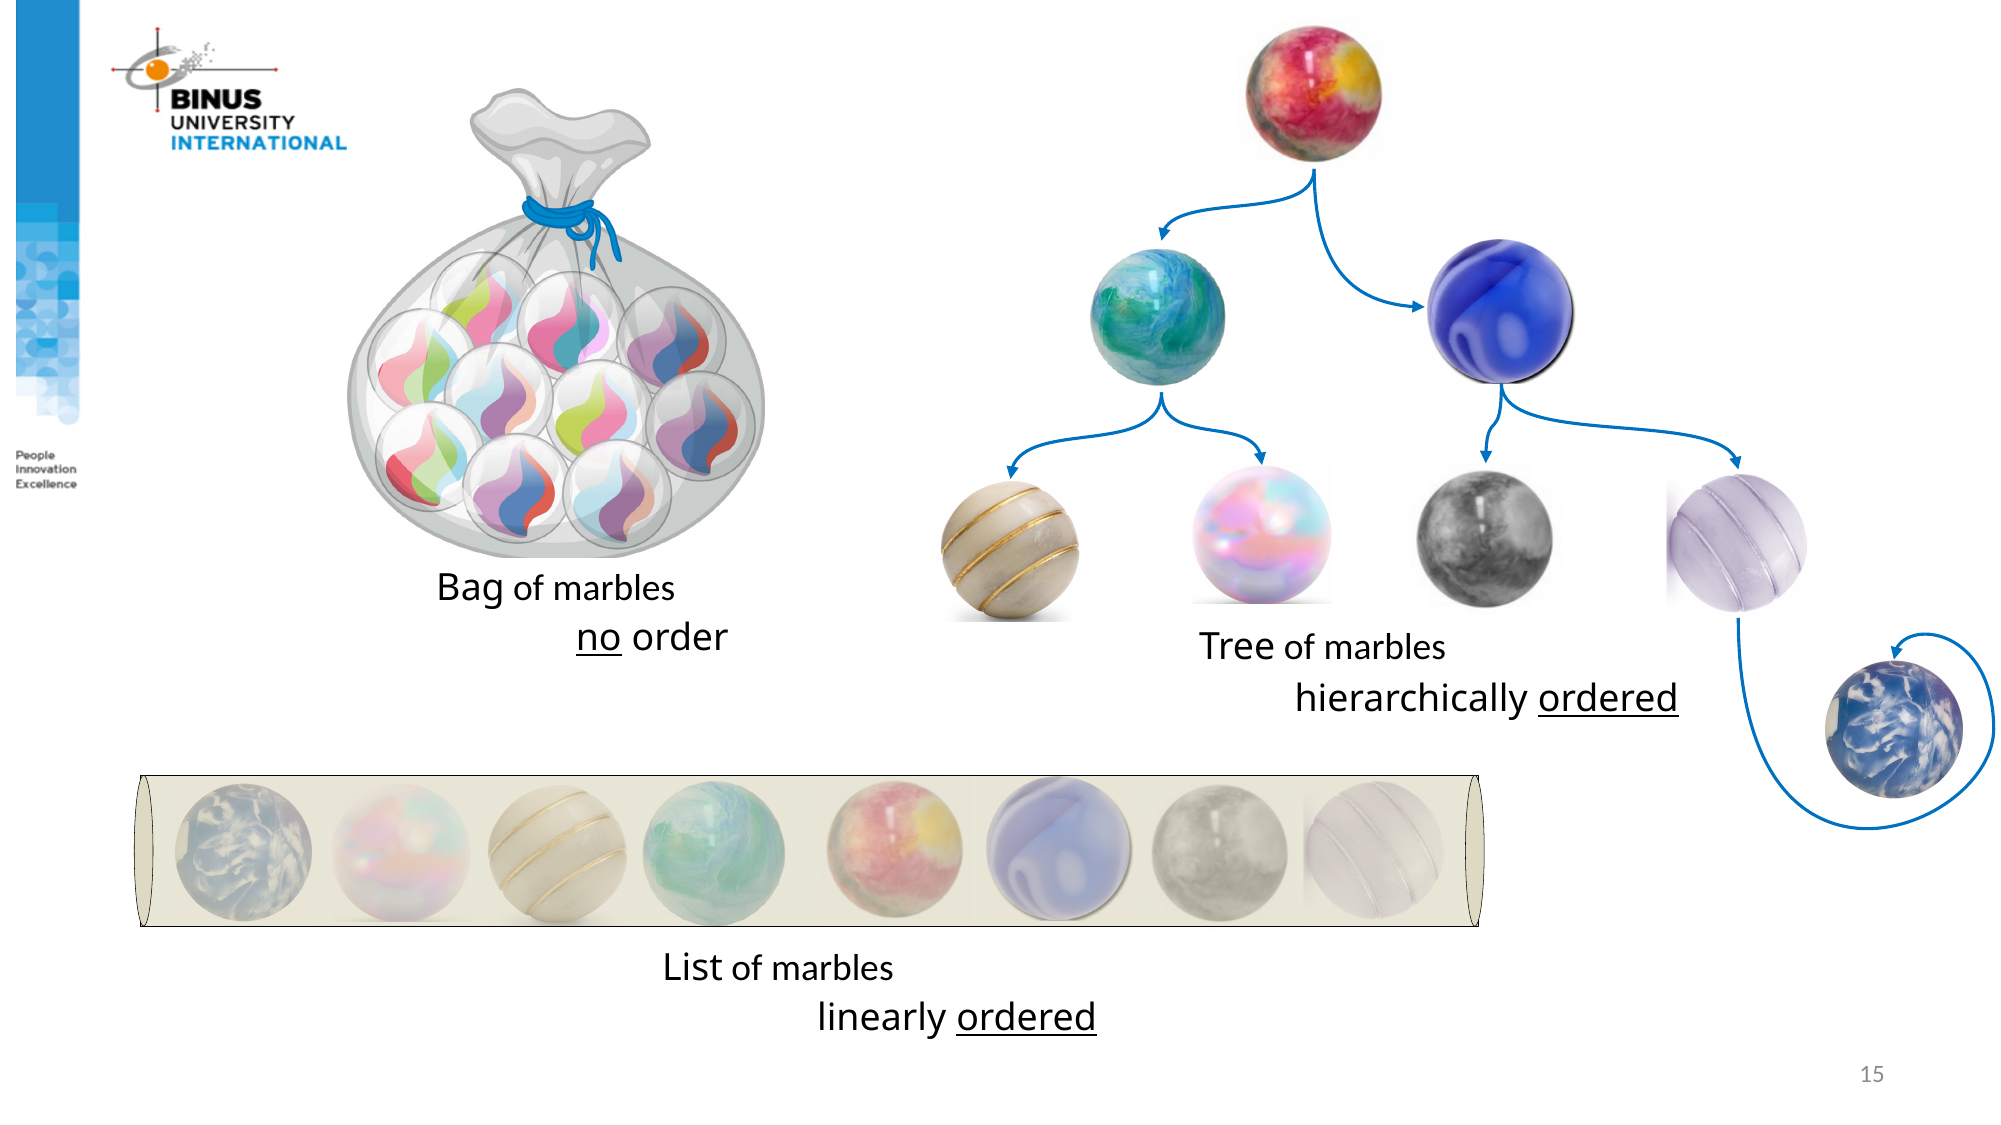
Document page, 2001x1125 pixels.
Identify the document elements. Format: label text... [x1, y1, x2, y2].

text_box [1101, 614, 1696, 728]
picture [16, 0, 350, 494]
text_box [935, 17, 1965, 799]
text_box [334, 88, 812, 667]
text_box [133, 767, 1485, 935]
slide_number 15 [1433, 1042, 1900, 1103]
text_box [556, 935, 1171, 1047]
